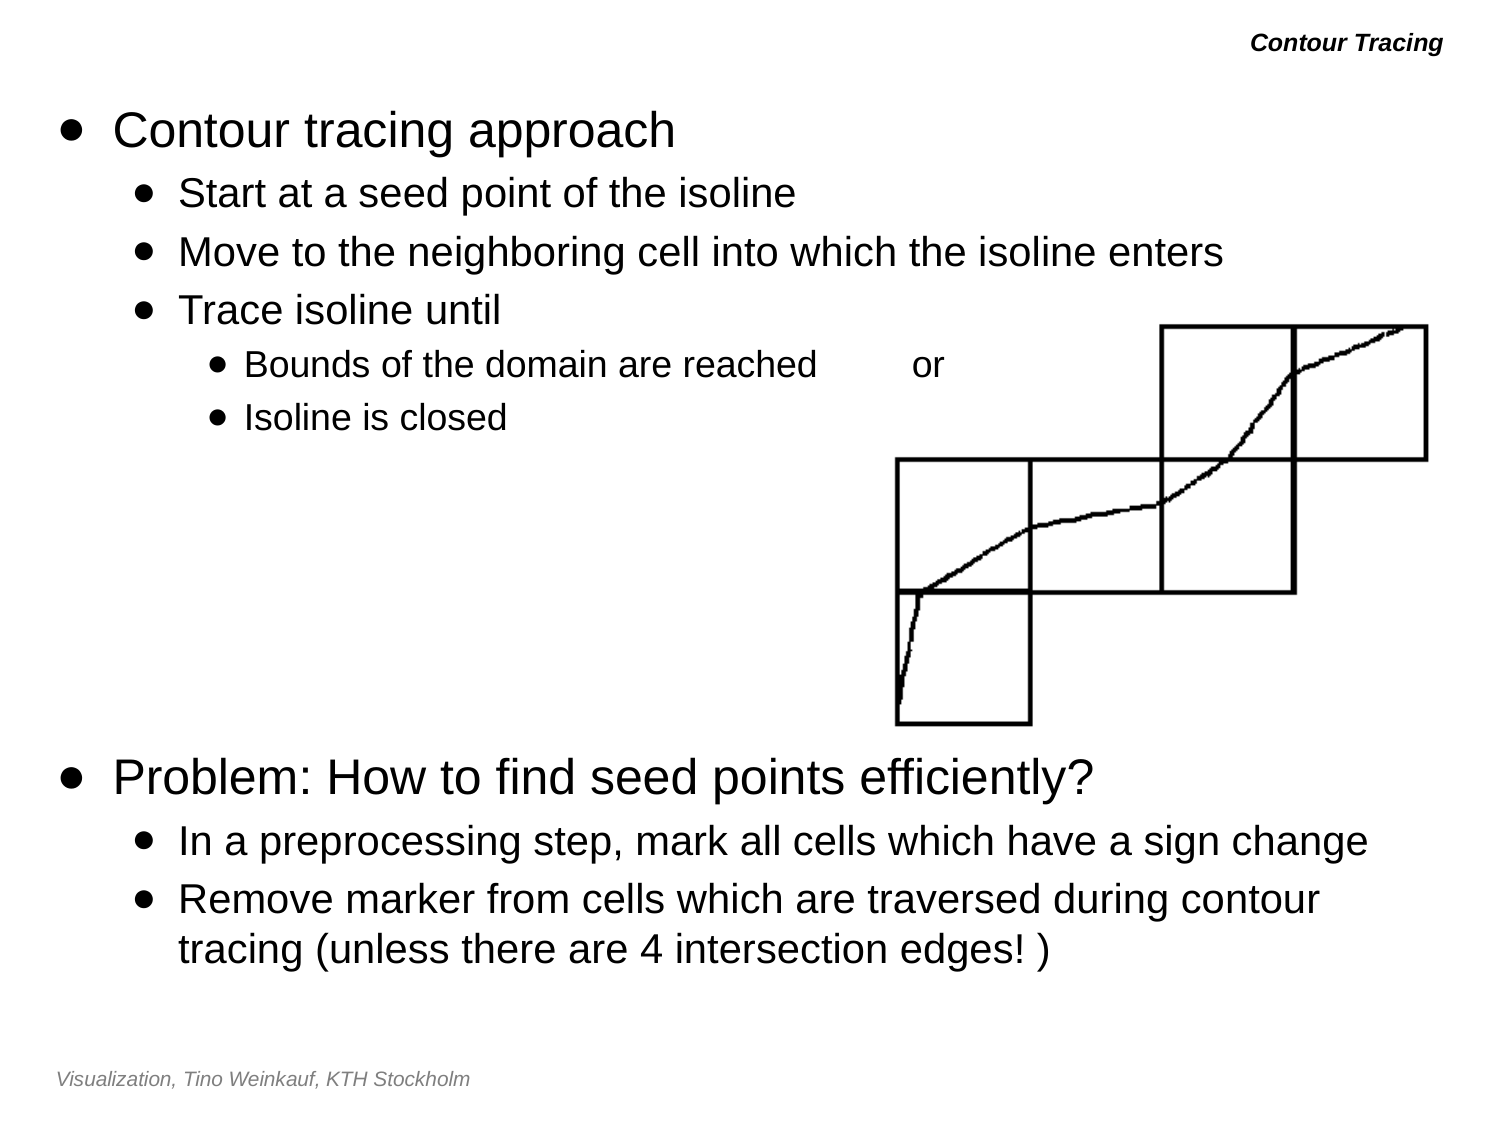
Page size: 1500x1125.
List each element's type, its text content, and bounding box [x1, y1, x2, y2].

title Contour Tracing [237, 18, 1460, 67]
picture [874, 312, 1438, 751]
list Contour tracing approach Start at a seed point of the isoline Move to the neighboring cell into which the isoline enters Trace isoline until Bounds of the domain are reached or Isoline is closed Problem: How to find seed points efficiently? In a preprocessing step, mark all cells which have a sign change Remove marker from cells which are traversed during contour tracing (unless there are 4 intersection edges! ) [40, 89, 1460, 1036]
